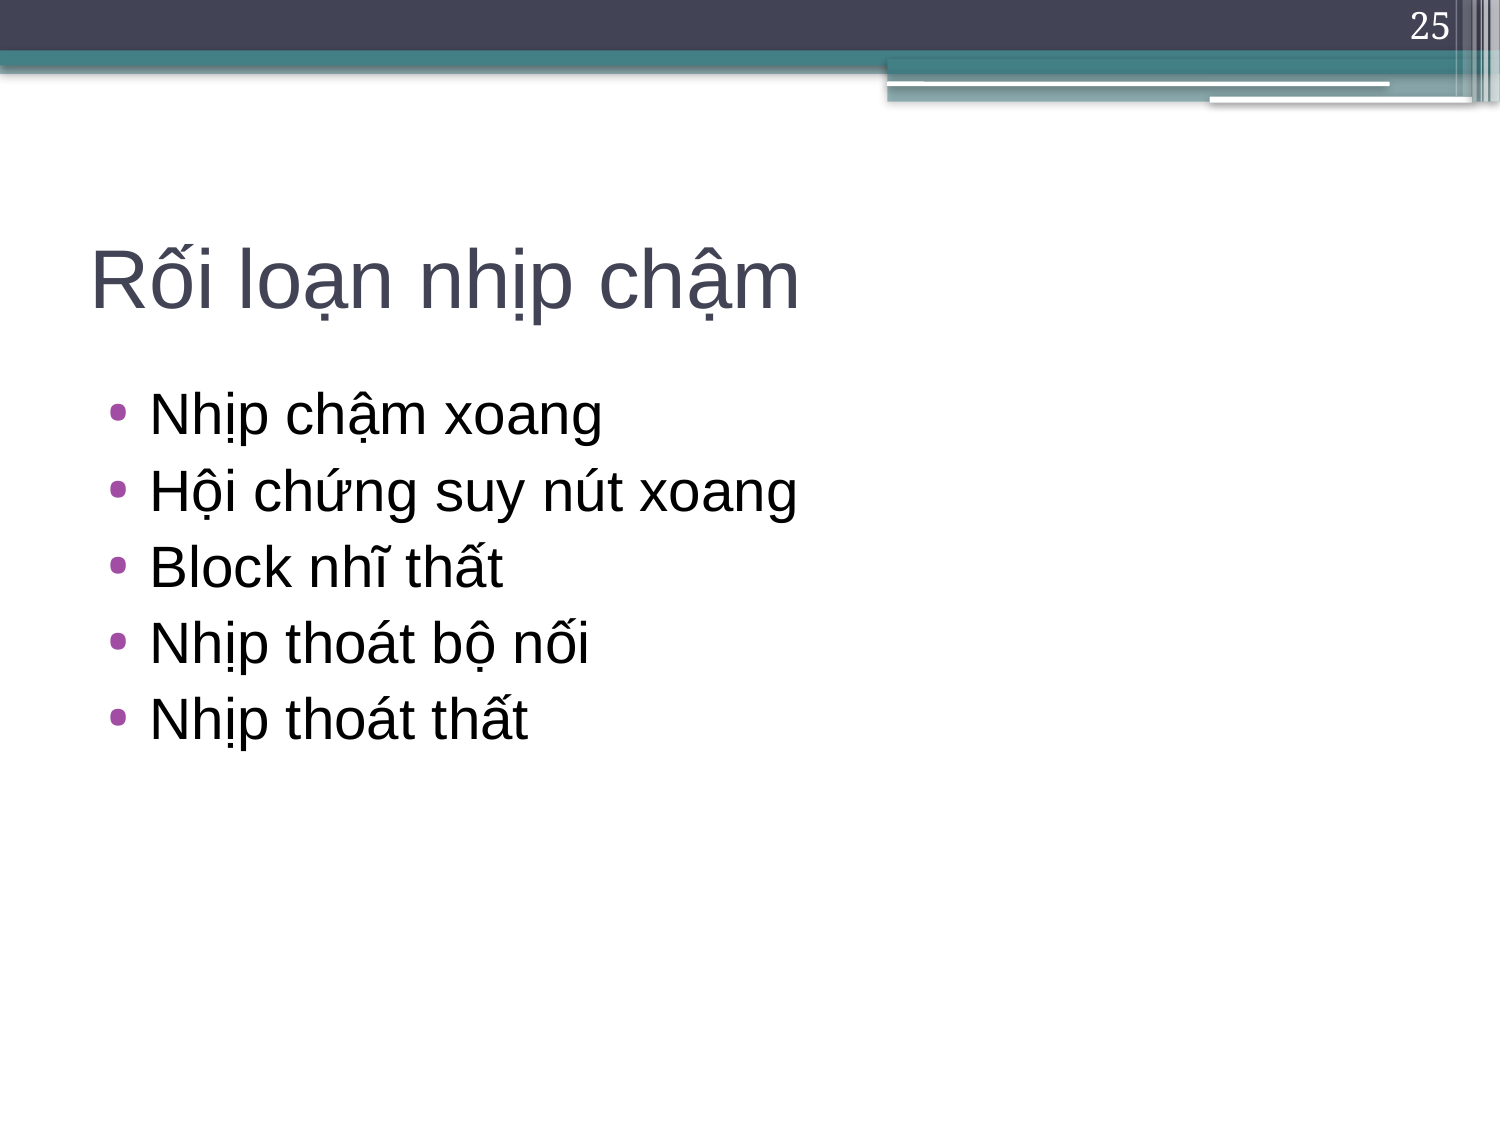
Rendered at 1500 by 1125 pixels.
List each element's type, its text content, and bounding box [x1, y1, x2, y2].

title Rối loạn nhịp chậm [75, 187, 1425, 363]
list Nhịp chậm xoang Hội chứng suy nút xoang Block nhĩ thất Nhịp thoát bộ nối Nhịp thoát thất [75, 368, 1425, 1079]
slide_number 25 [1341, 0, 1466, 61]
